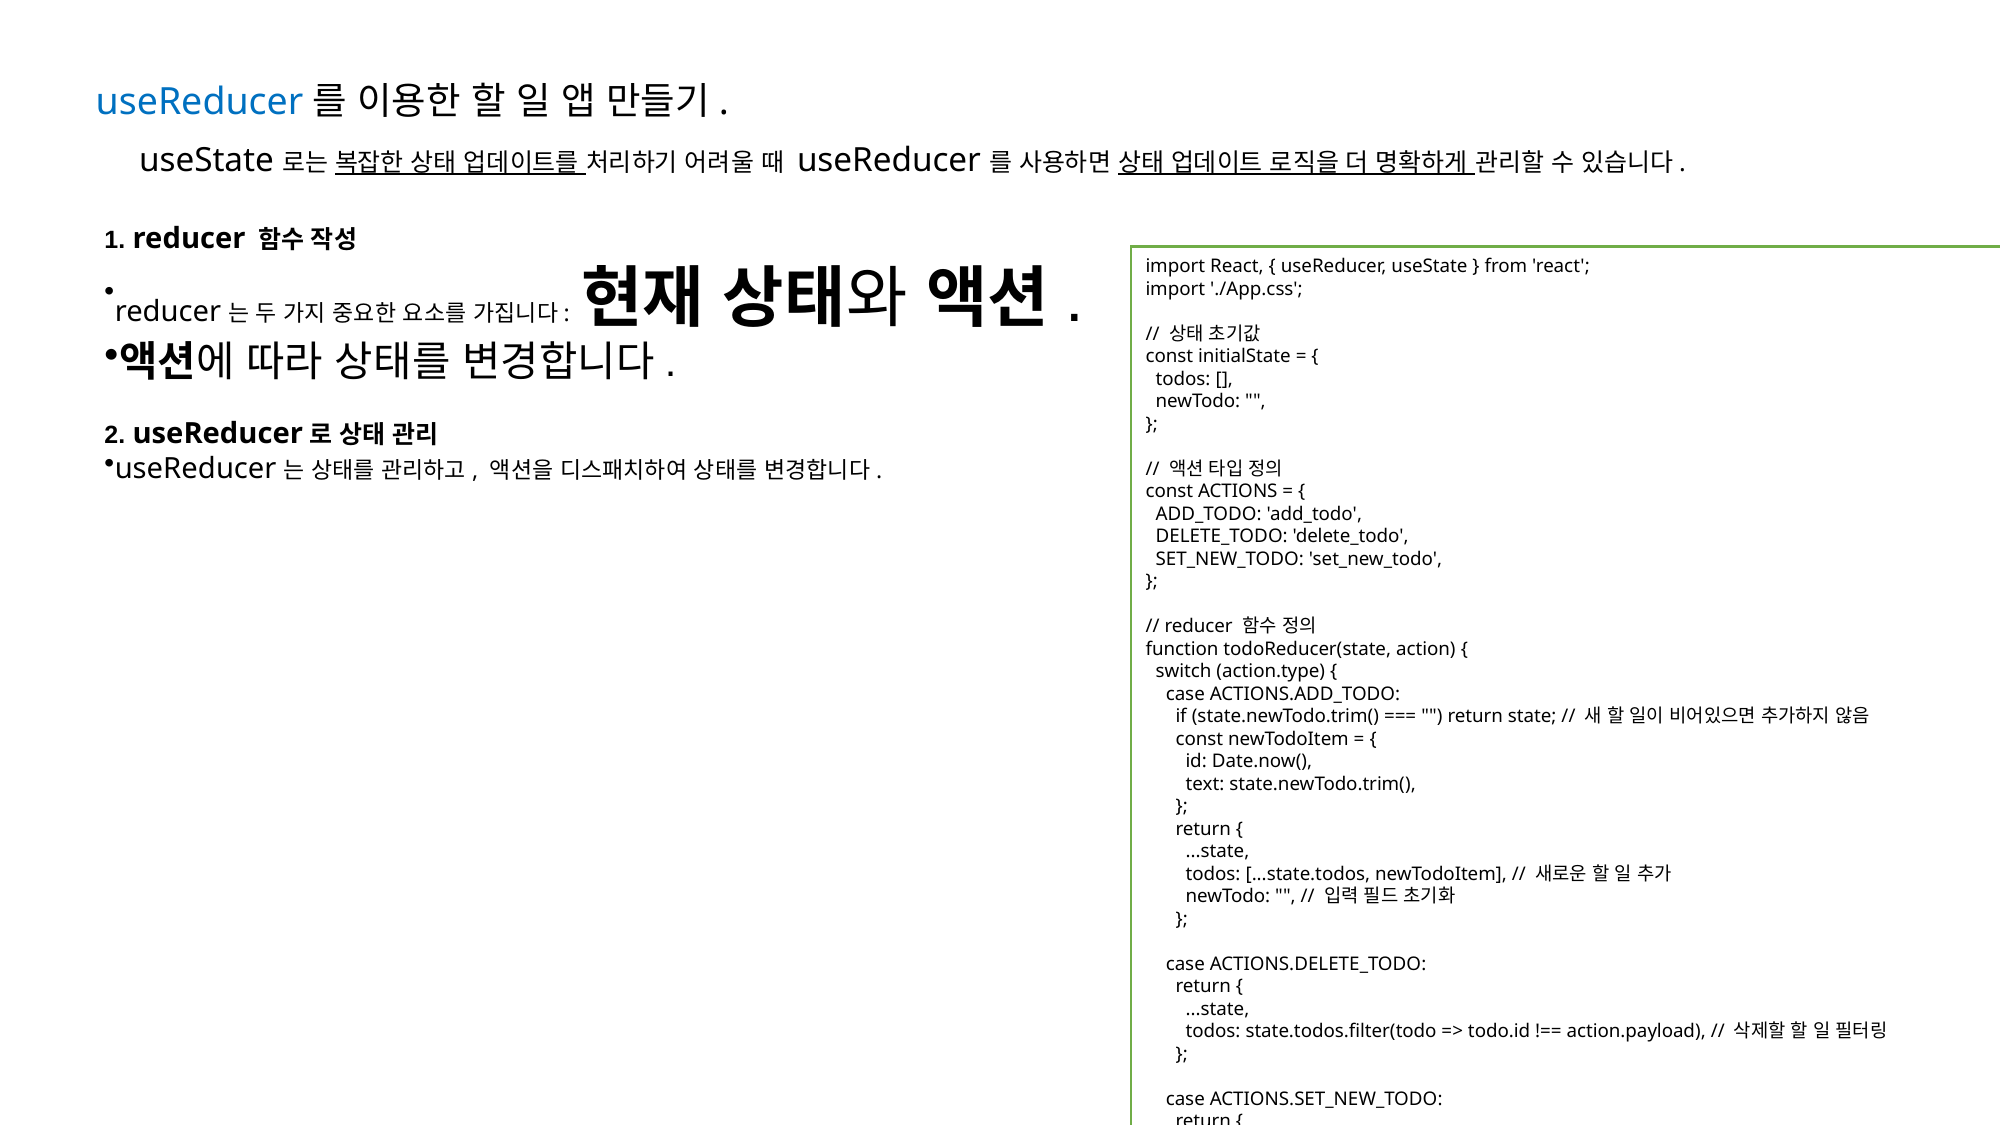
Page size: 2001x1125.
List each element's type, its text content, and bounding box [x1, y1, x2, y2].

text_box useState로는 복잡한 상태 업데이트를 처리하기 어려울 때 useReducer를 사용하면 상태 업데이트 로직을 더 명확하게 관리할 수 있습니다. [124, 130, 1708, 186]
text_box import React, { useReducer, useState } from 'react'; import './App.css'; // 상태 초기값 const initialState = { todos: [], newTodo: "", }; // 액션 타입 정의 const ACTIONS = { ADD_TODO: 'add_todo', DELETE_TODO: 'delete_todo', SET_NEW_TODO: 'set_new_todo', }; // reducer 함수 정의 function todoReducer(state, action) { switch (action.type) { case ACTIONS.ADD_TODO: if (state.newTodo.trim() === "") return state; // 새 할 일이 비어있으면 추가하지 않음 const newTodoItem = { id: Date.now(), text: state.newTodo.trim(), }; return { ...state, todos: [...state.todos, newTodoItem], // 새로운 할 일 추가 newTodo: "", // 입력 필드 초기화 }; case ACTIONS.DELETE_TODO: return { ...state, todos: state.todos.filter(todo => todo.id !== action.payload), // 삭제할 할 일 필터링 }; case ACTIONS.SET_NEW_TODO: return { ...state, newTodo: action.payload, // 새로운 할 일 입력값 설정 }; default: return state; } } function App() { const [state, dispatch] = useReducer(todoReducer, initialState); // useReducer 훅 사용 // 입력 값 처리 const handleChange = (e) => { dispatch({ type: ACTIONS.SET_NEW_TODO, payload: e.target.value }); }; // 할 일 추가 const addTodo = () => { dispatch({ type: ACTIONS.ADD_TODO }); }; // 할 일 삭제 const deleteTodo = (id) => { dispatch({ type: ACTIONS.DELETE_TODO, payload: id }); }; return ( <div className="App"> <h1>할 일 목록</h1> <input type="text" value={state.newTodo} onChange={handleChange} // 입력값이 변경될 때마다 handleChange 호출 placeholder="할 일을 입력하세요" /> <button onClick={addTodo}>추가</button> {/* 할 일 목록 */} <ul> {state.todos.map((todo) => ( <li key={todo.id}> {todo.text} <button onClick={() => deleteTodo(todo.id)}>삭제</button> </li> ))} </ul> </div> ); } export default App; [1130, 245, 2000, 1125]
text_box useReducer를 이용한 할 일 앱 만들기. [80, 69, 744, 175]
text_box 1. reducer 함수 작성 reducer는 두 가지 중요한 요소를 가집니다: 현재 상태와 액션. 액션에 따라 상태를 변경합니다. 2. useReducer로 상태 관리 useReducer는 상태를 관리하고, 액션을 디스패치하여 상태를 변경합니다. [89, 212, 1100, 552]
